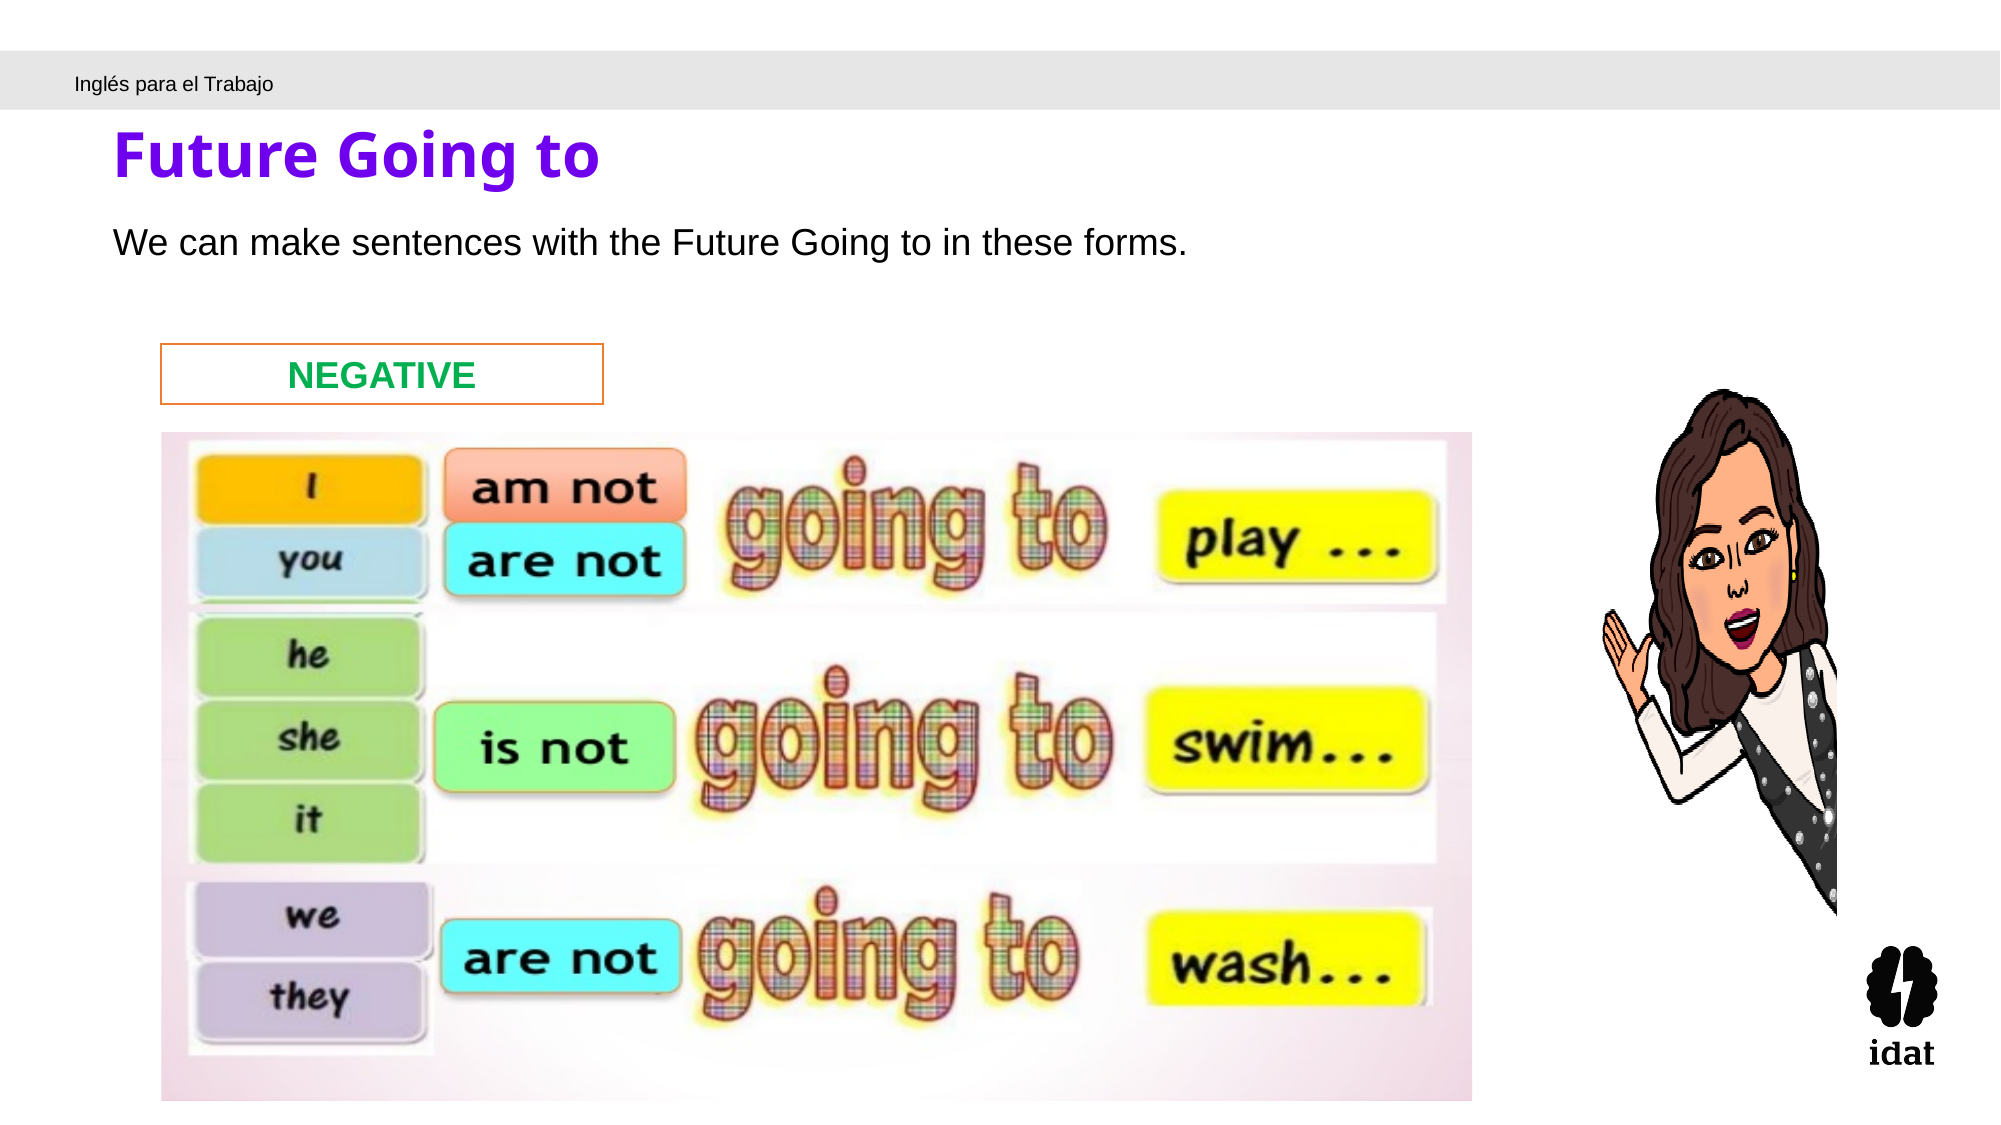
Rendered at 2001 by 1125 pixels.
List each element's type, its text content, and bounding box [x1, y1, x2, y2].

text_box NEGATIVE [160, 343, 604, 405]
list Inglés para el Trabajo [74, 58, 690, 106]
list Future Going to [96, 125, 995, 204]
picture [161, 338, 1837, 1101]
text_box We can make sentences with the Future Going to in these forms. [102, 190, 1923, 354]
picture [1866, 946, 1938, 1065]
